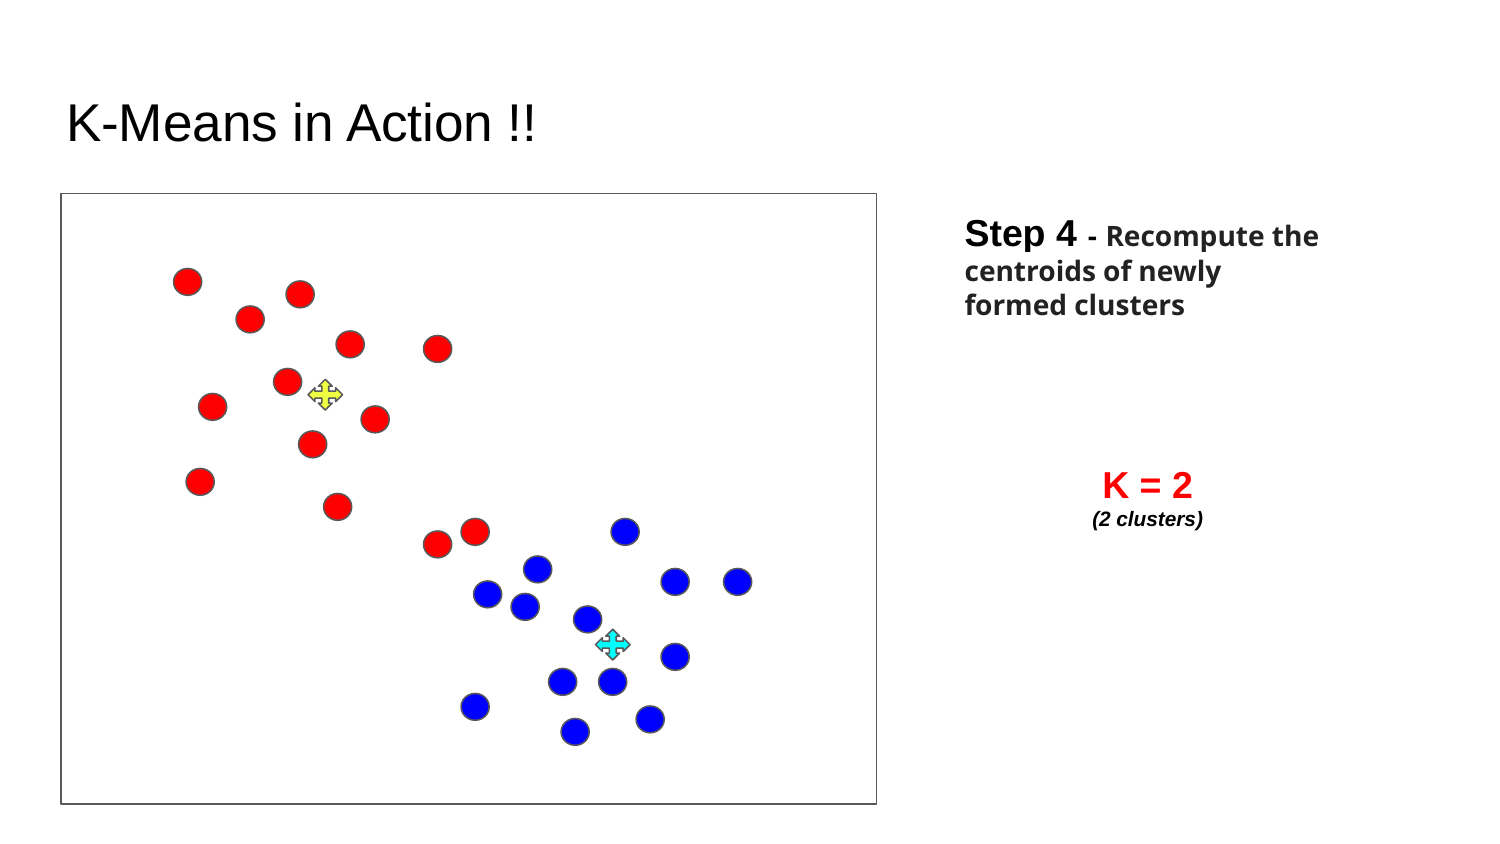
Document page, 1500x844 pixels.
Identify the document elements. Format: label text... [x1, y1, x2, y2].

text_box [61, 193, 877, 805]
text_box [611, 518, 640, 546]
text_box [661, 643, 690, 671]
text_box [423, 530, 452, 558]
text_box [598, 668, 627, 696]
text_box [461, 518, 490, 546]
text_box [323, 493, 352, 521]
text_box [298, 430, 327, 458]
text_box Step 4 - Recompute the centroids of newly formed clusters K = 2 (2 clusters) [949, 193, 1346, 546]
text_box [308, 379, 343, 411]
text_box [273, 368, 302, 396]
text_box [361, 405, 390, 433]
text_box [186, 468, 215, 496]
text_box [548, 668, 577, 696]
text_box [173, 268, 202, 296]
text_box [336, 330, 365, 358]
text_box [423, 335, 452, 363]
text_box [723, 568, 752, 596]
text_box [473, 580, 502, 608]
text_box [573, 605, 602, 633]
text_box [523, 555, 552, 583]
text_box [511, 593, 540, 621]
text_box [286, 280, 315, 308]
text_box [236, 305, 265, 333]
text_box [661, 568, 690, 596]
title K-Means in Action !! [51, 72, 1449, 167]
text_box [595, 629, 631, 661]
text_box [461, 693, 490, 721]
text_box [561, 718, 590, 746]
text_box [636, 705, 665, 733]
text_box [949, 191, 1421, 258]
text_box [198, 393, 227, 421]
